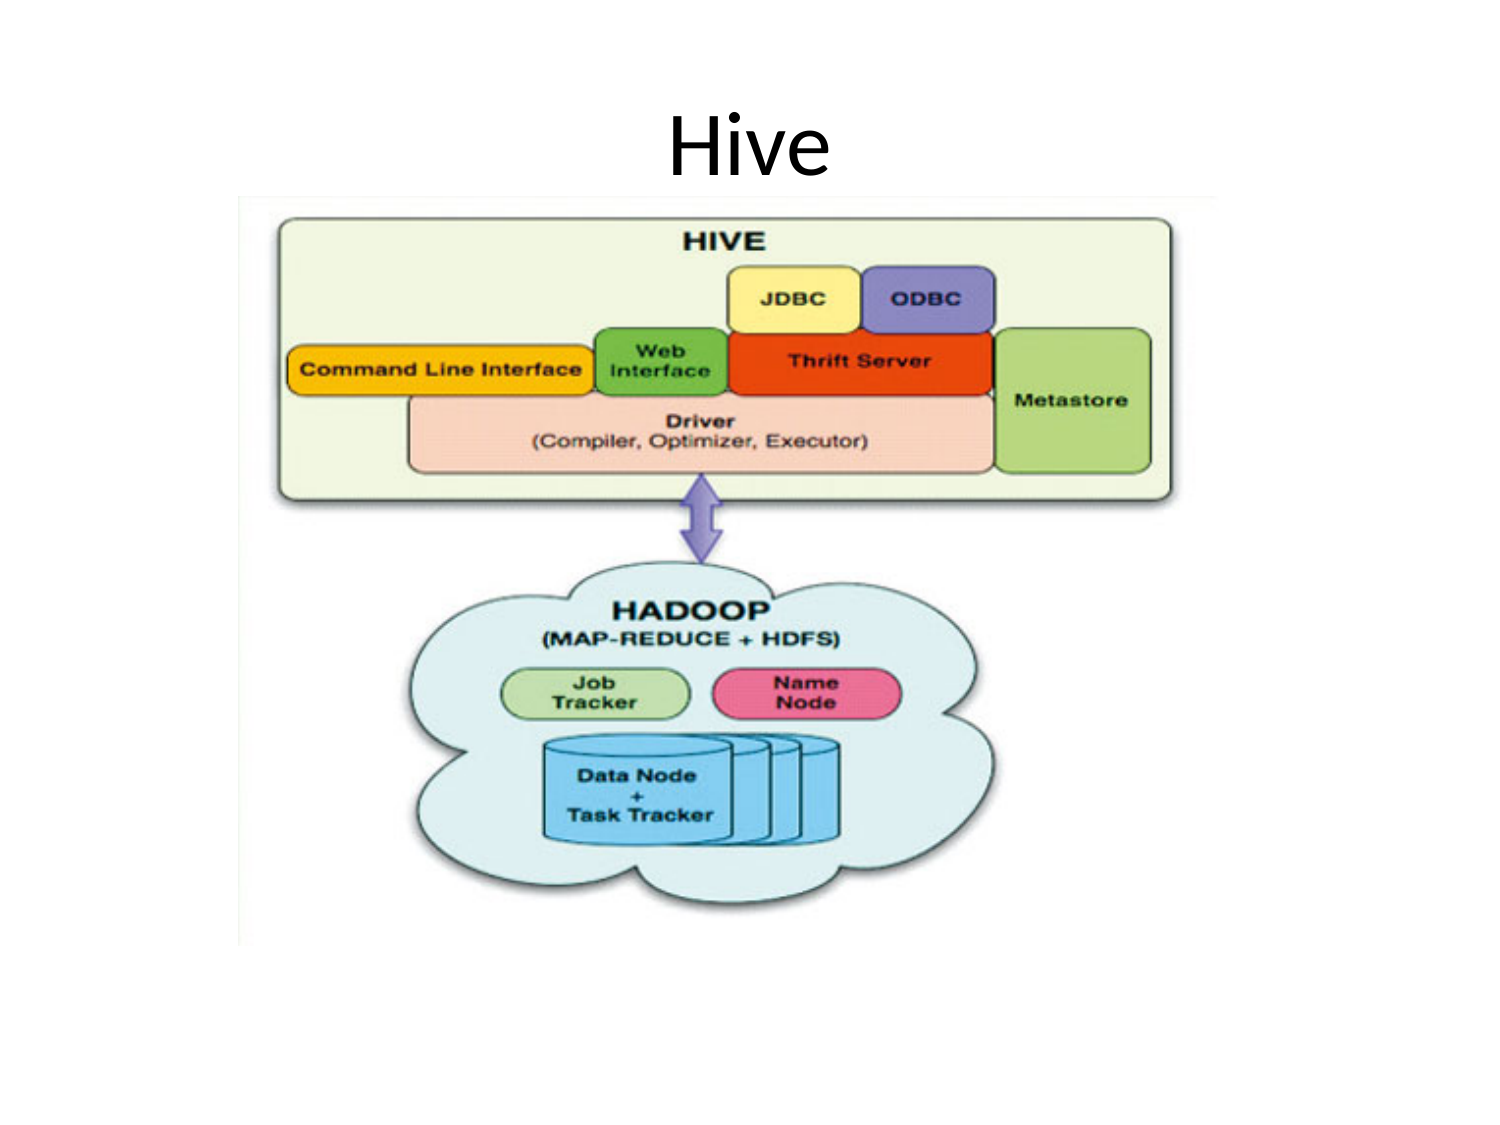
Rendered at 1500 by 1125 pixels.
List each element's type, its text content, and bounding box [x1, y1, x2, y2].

title Hive [75, 45, 1425, 233]
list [238, 196, 1219, 946]
